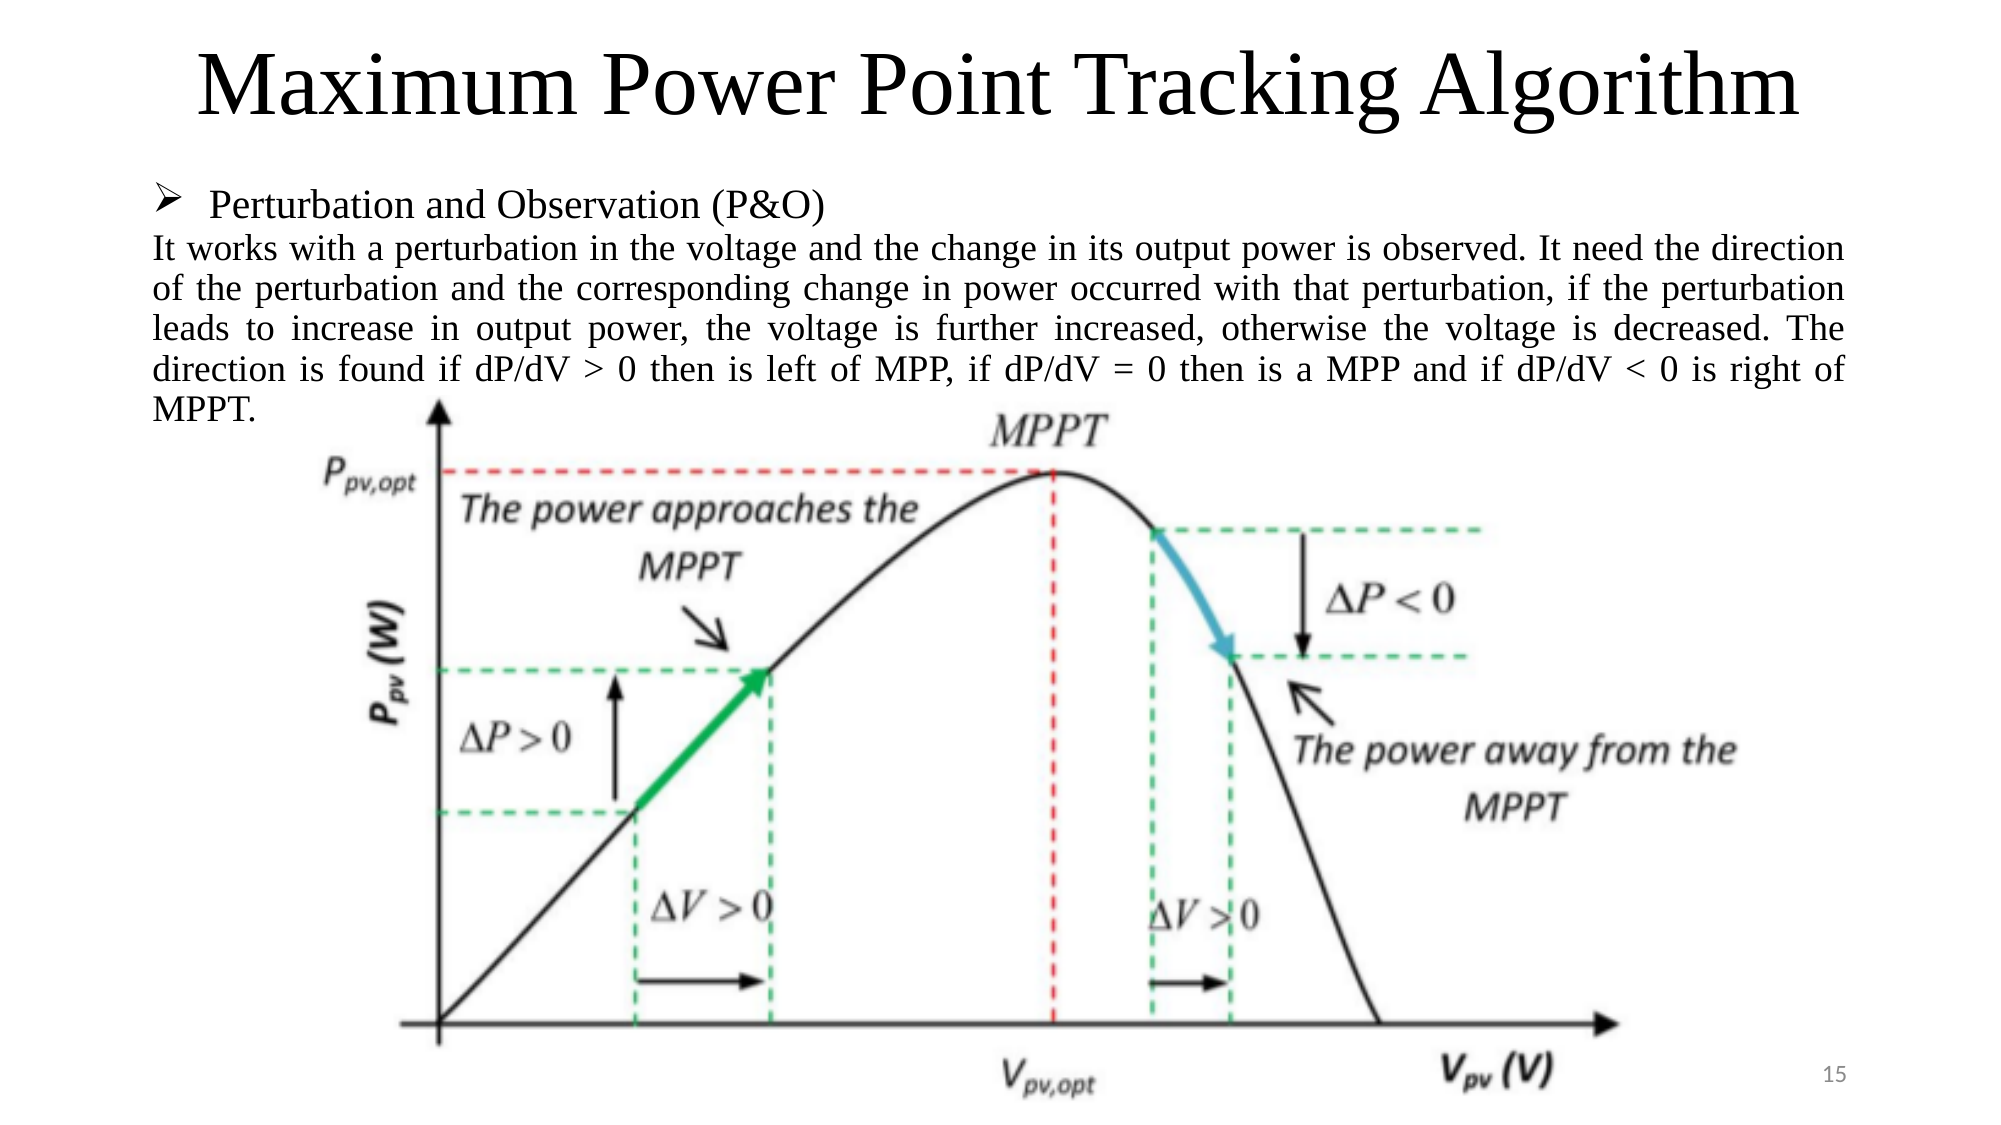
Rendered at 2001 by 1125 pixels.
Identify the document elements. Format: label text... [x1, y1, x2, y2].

title Maximum Power Point Tracking Algorithm [77, 22, 1923, 147]
slide_number 15 [1772, 1042, 1863, 1103]
picture [292, 395, 1772, 1103]
text_box Perturbation and Observation (P&O) It works with a perturbation in the voltage and the change in its output power is observed. It need the direction of the perturbation and the corresponding change in power occurred with that perturbation, if the perturbation leads to increase in output power, the voltage is further increased, otherwise the voltage is decreased. The direction is found if dP/dV > 0 then is left of MPP, if dP/dV = 0 then is a MPP and if dP/dV < 0 is right of MPPT. [137, 129, 1863, 1021]
